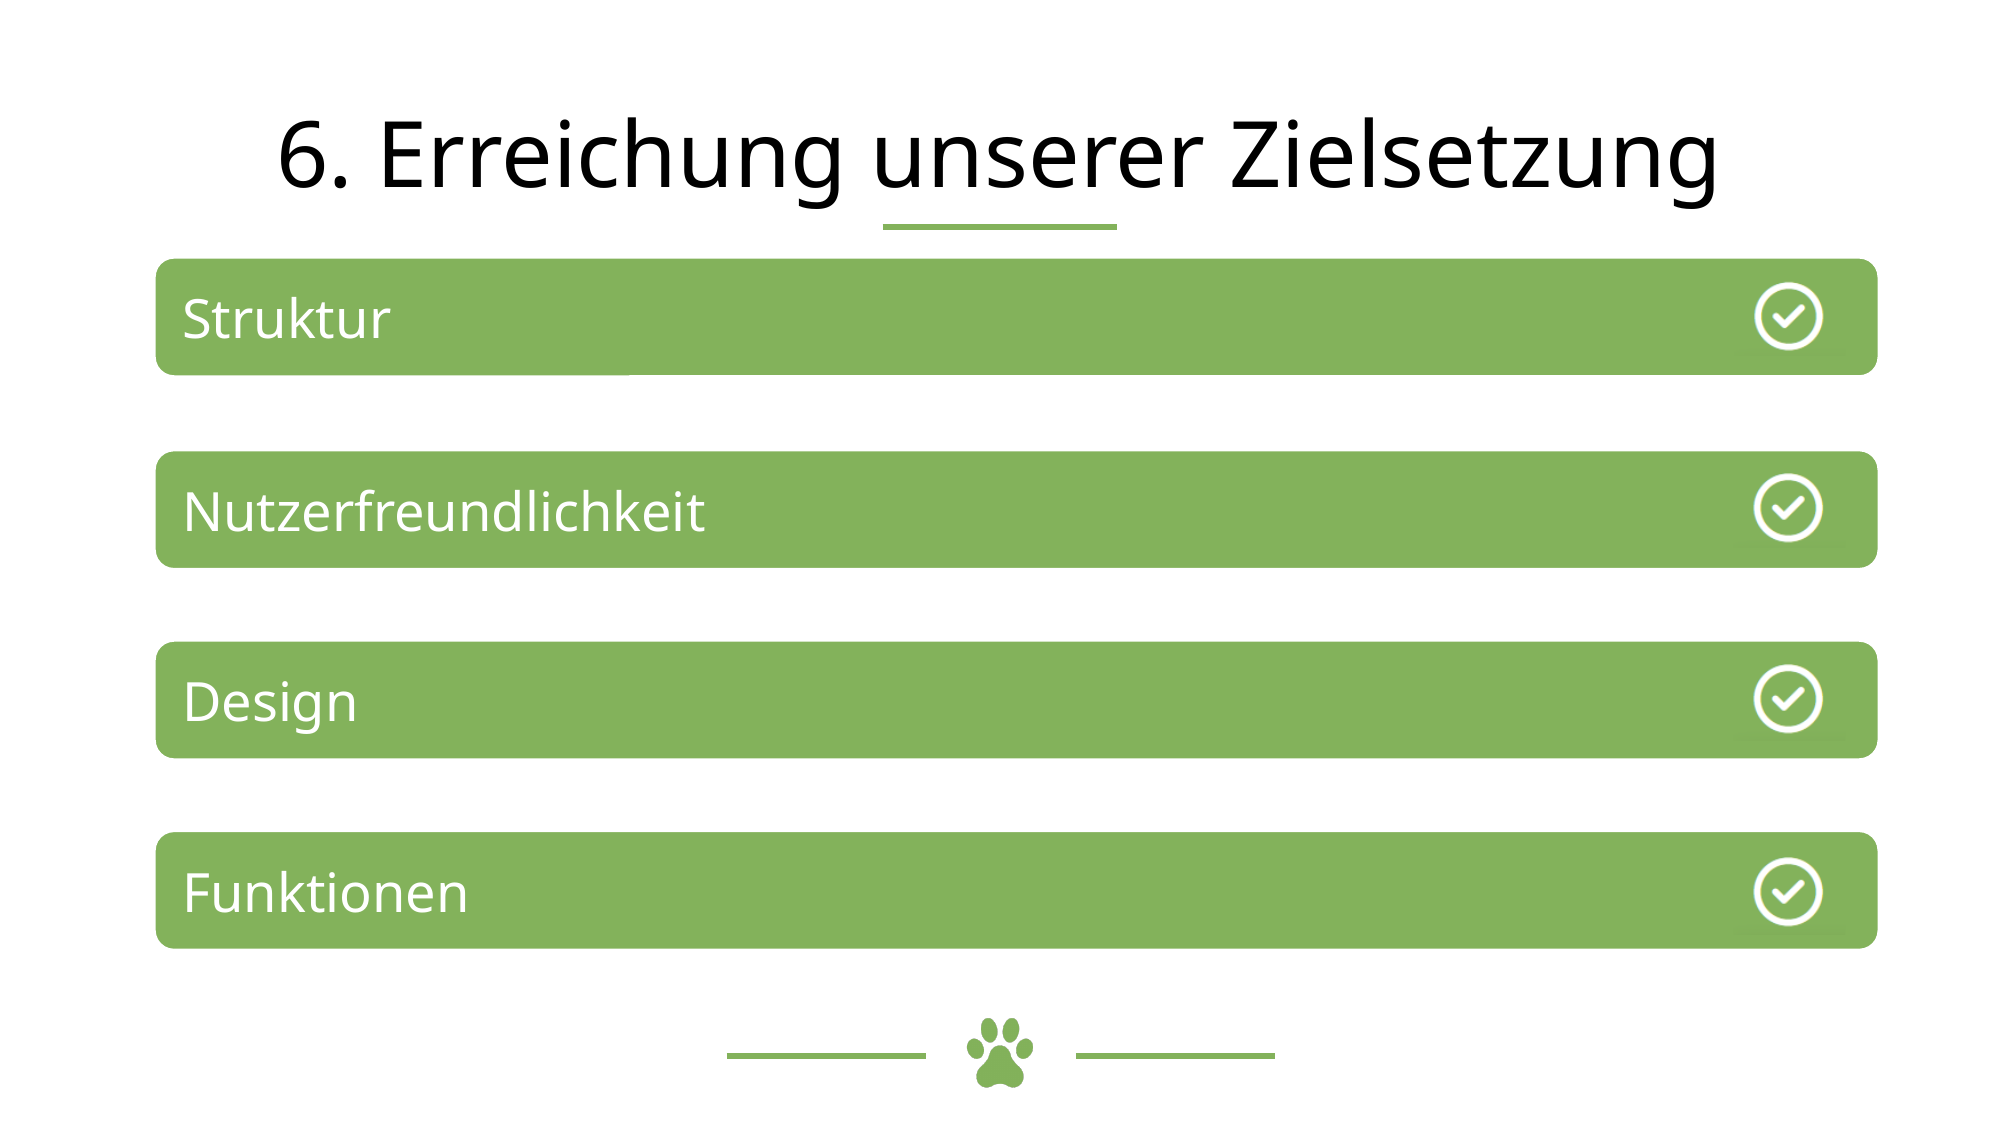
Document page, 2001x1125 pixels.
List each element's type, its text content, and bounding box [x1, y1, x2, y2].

picture [1733, 268, 1846, 357]
picture [1733, 460, 1846, 548]
title 6. Erreichung unserer Zielsetzung [55, 46, 1945, 270]
picture [1733, 651, 1846, 742]
picture [1733, 844, 1846, 935]
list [153, 250, 1880, 1030]
picture [958, 1002, 1035, 1096]
